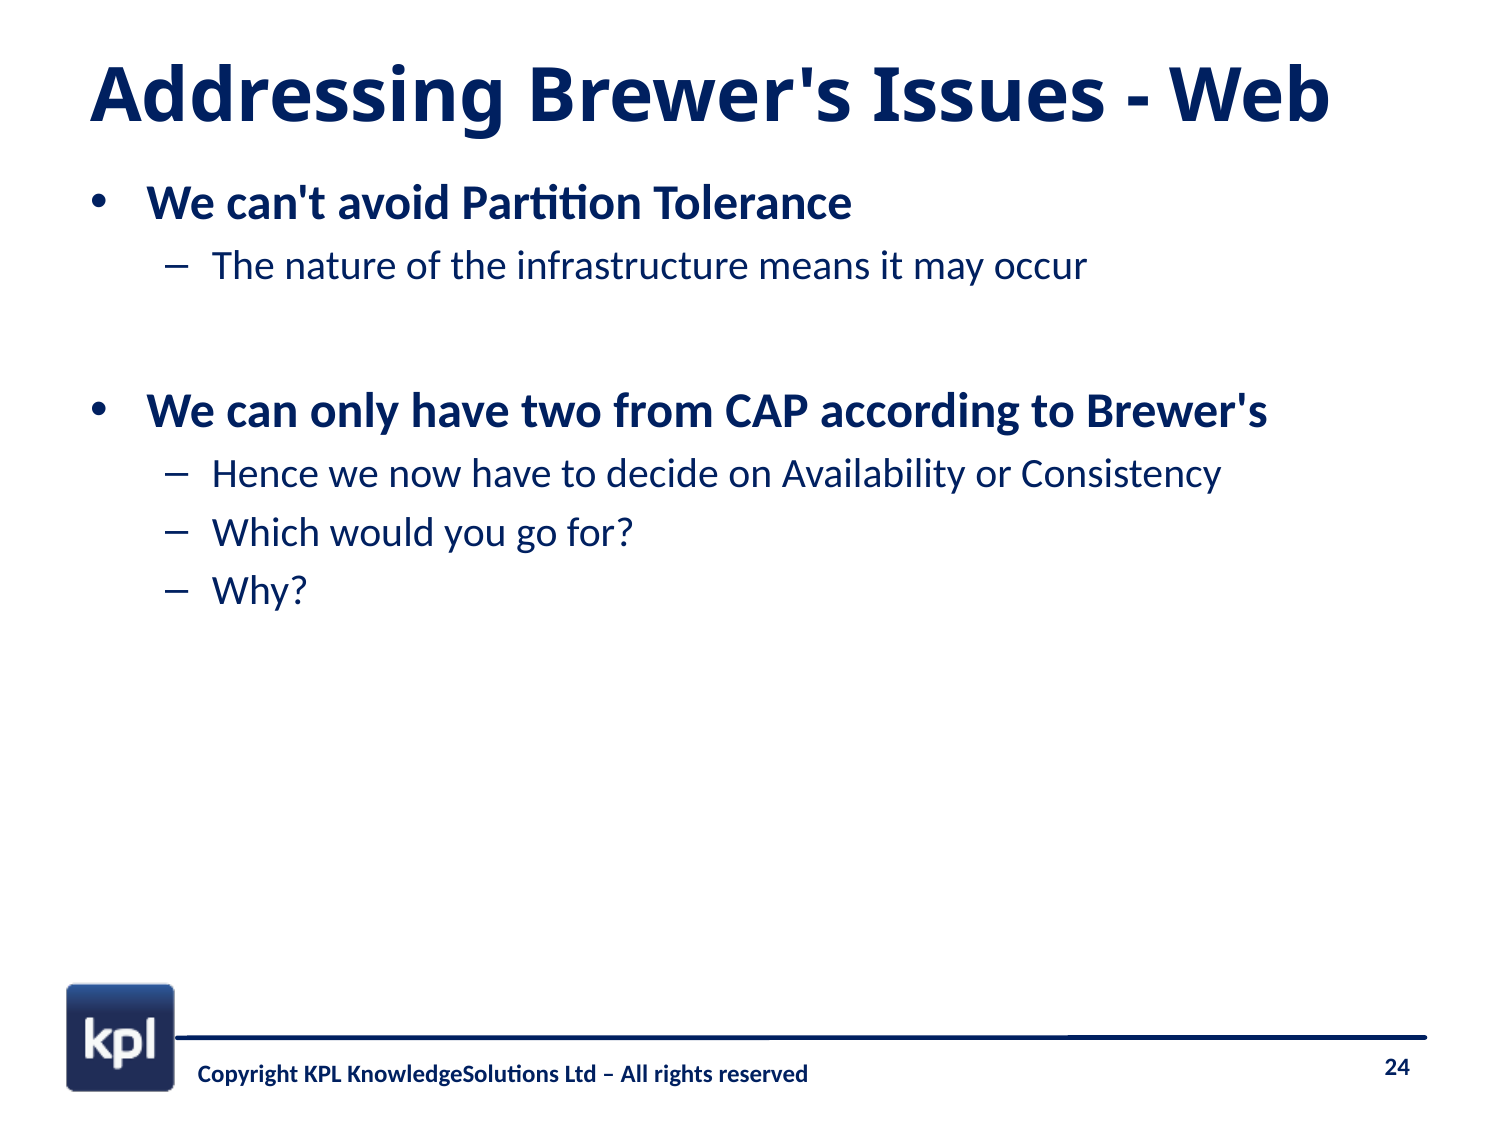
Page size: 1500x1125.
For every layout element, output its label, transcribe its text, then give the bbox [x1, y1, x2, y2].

list We can't avoid Partition Tolerance The nature of the infrastructure means it may occur We can only have two from CAP according to Brewer's Hence we now have to decide on Availability or Consistency Which would you go for? Why? [75, 162, 1425, 1013]
slide_number 24 [987, 1042, 1425, 1103]
footer Copyright KPL KnowledgeSolutions Ltd – All rights reserved [183, 1042, 969, 1103]
picture [62, 980, 178, 1095]
title Addressing Brewer's Issues - Web [75, 45, 1471, 138]
